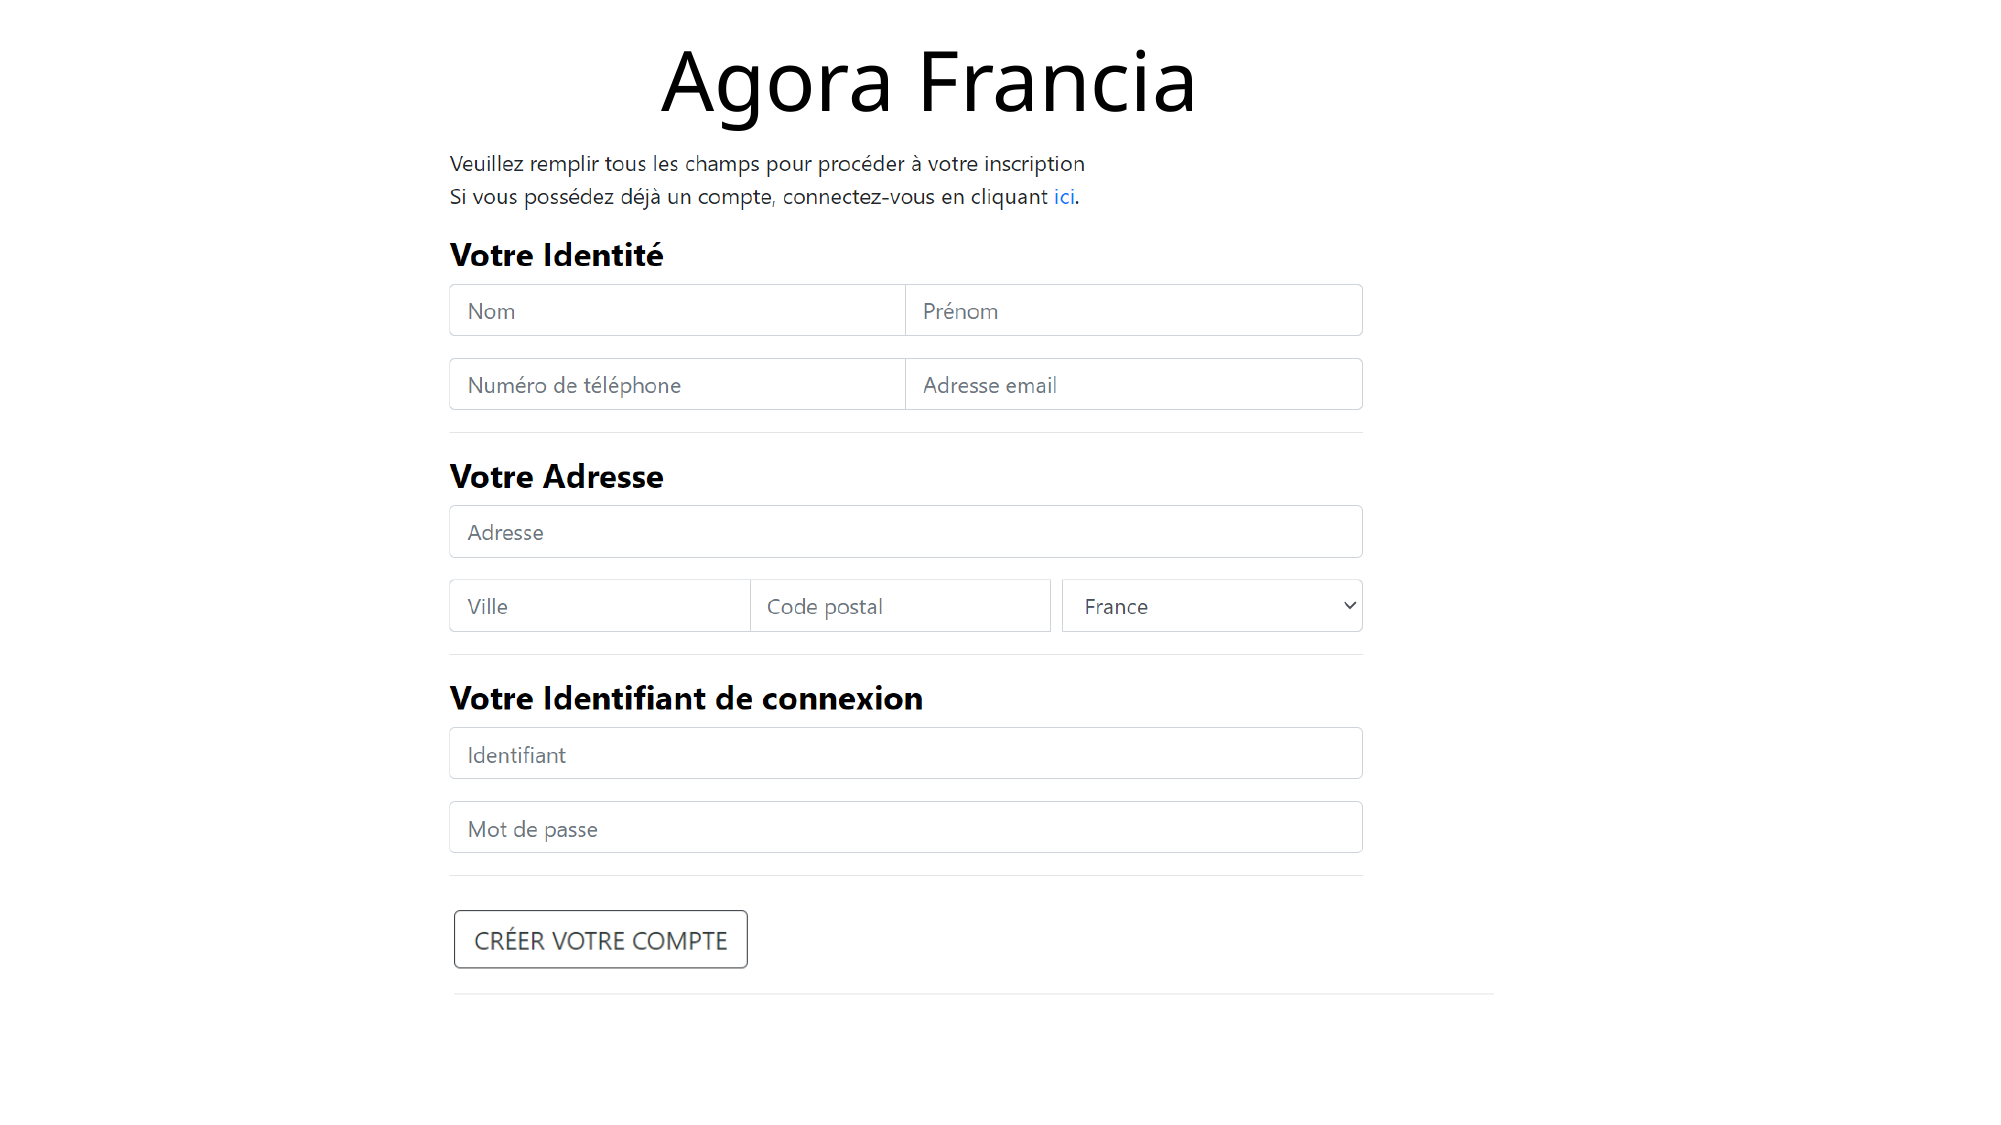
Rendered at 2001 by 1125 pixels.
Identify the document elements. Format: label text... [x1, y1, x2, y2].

picture [427, 136, 1572, 1007]
text_box Agora Francia [497, 20, 1363, 136]
